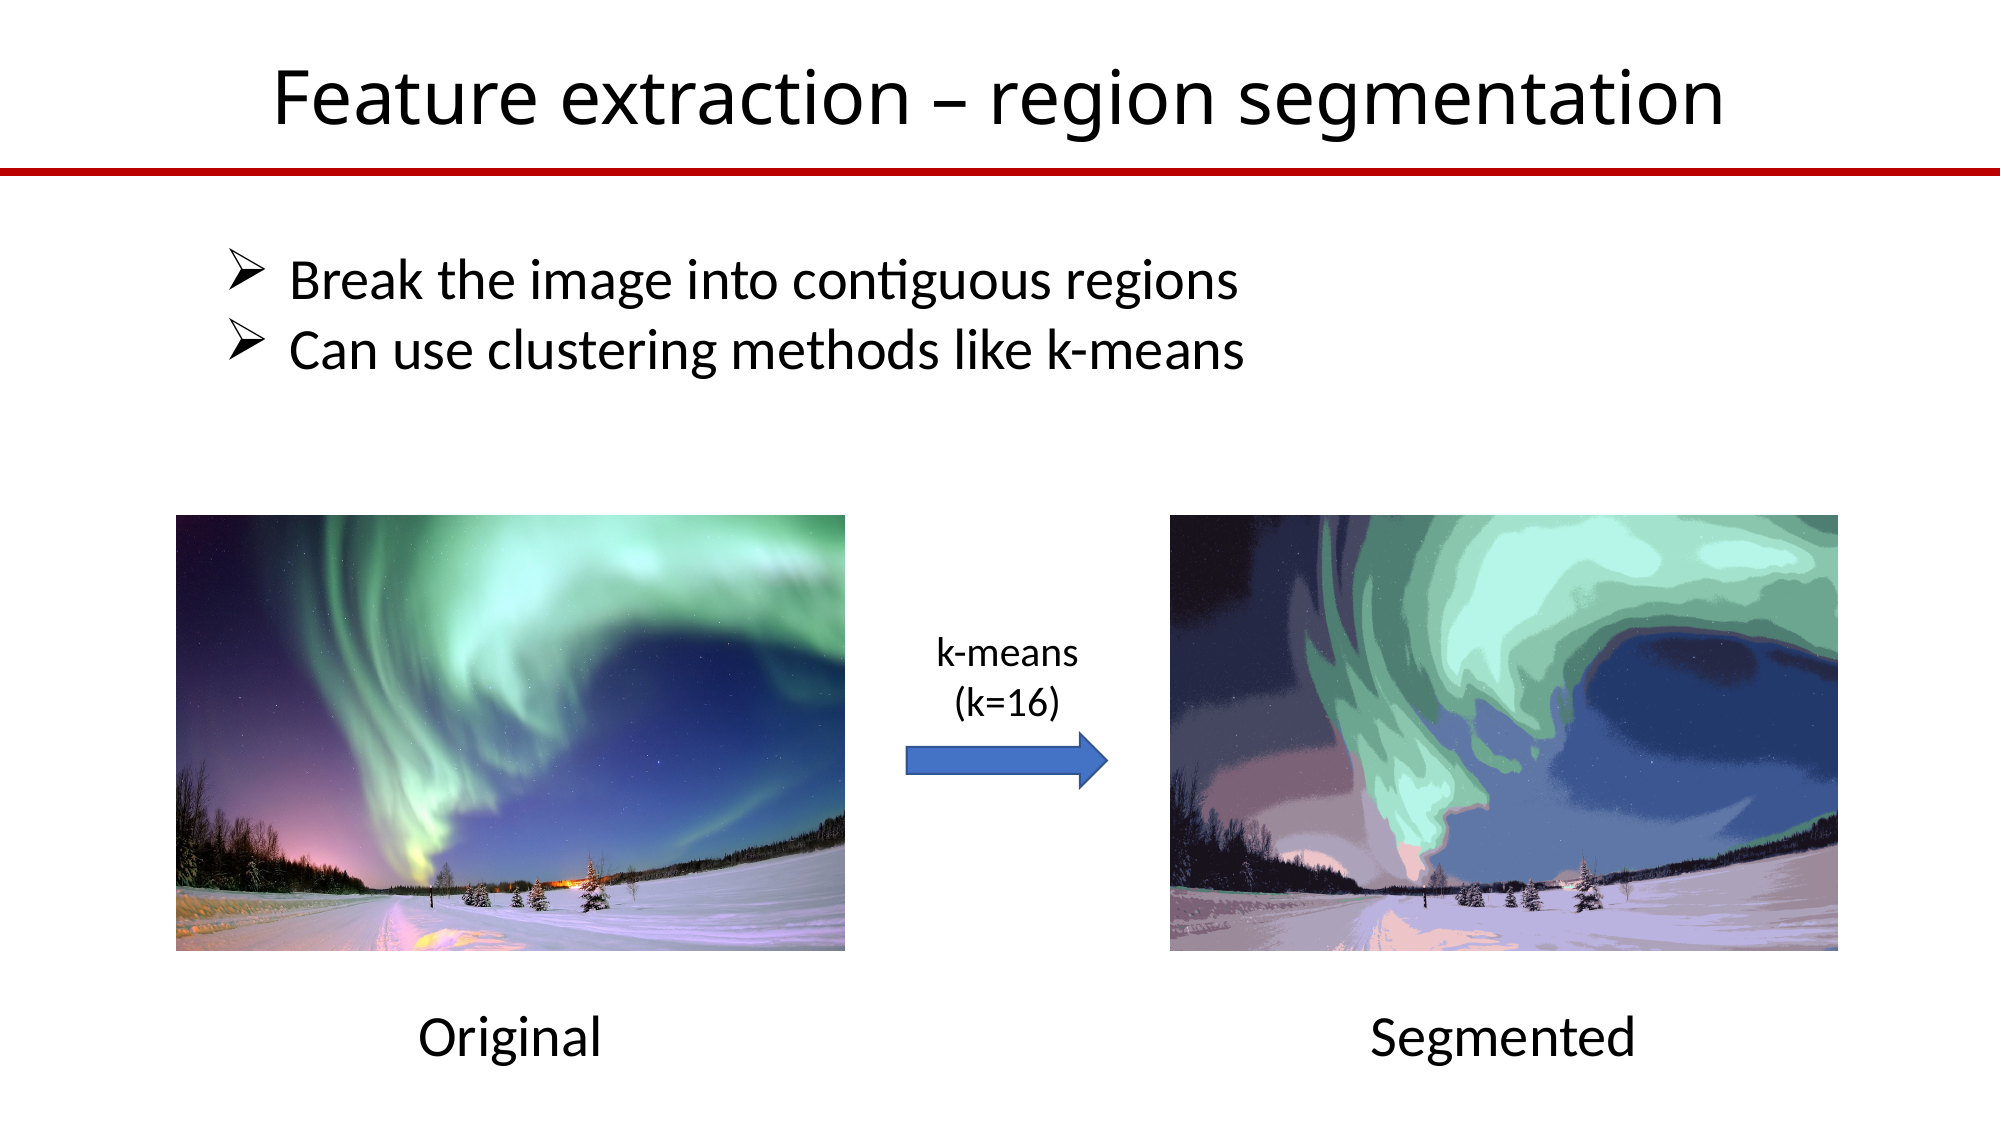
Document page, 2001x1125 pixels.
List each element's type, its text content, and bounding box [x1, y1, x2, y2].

title Feature extraction – region segmentation [137, 50, 1863, 150]
text_box Break the image into contiguous regions Can use clustering methods like k-means [179, 233, 1261, 389]
text_box k-means (k=16) [906, 617, 1109, 733]
text_box [905, 730, 1109, 790]
picture [176, 515, 845, 951]
text_box Original [403, 990, 618, 1076]
picture [1170, 515, 1839, 951]
text_box Segmented [1355, 990, 1653, 1076]
